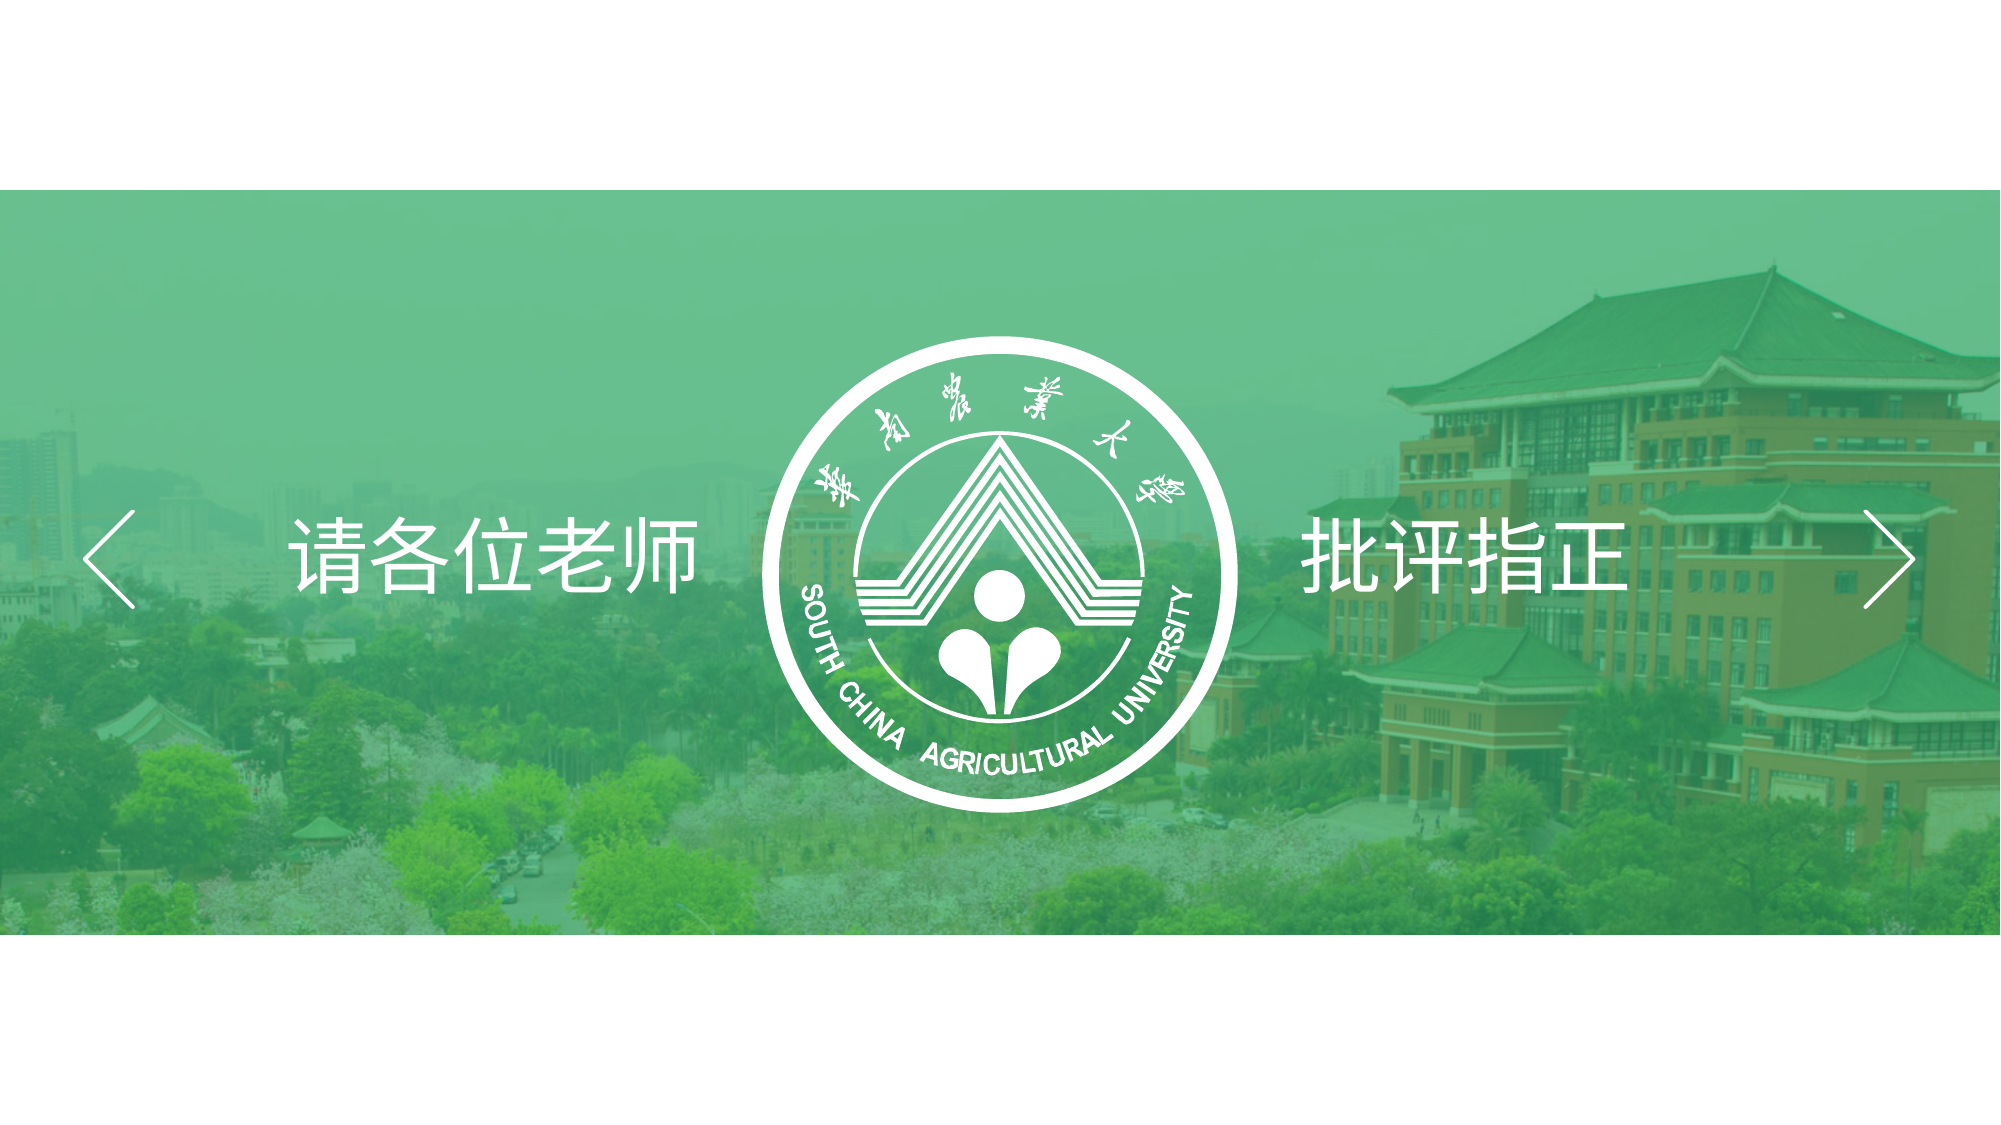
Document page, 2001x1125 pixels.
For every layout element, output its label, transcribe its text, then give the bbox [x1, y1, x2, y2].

text_box [175, 496, 763, 629]
text_box 批评指正 [1284, 496, 1825, 611]
text_box 请各位老师 [270, 496, 743, 611]
text_box [1244, 496, 1832, 629]
